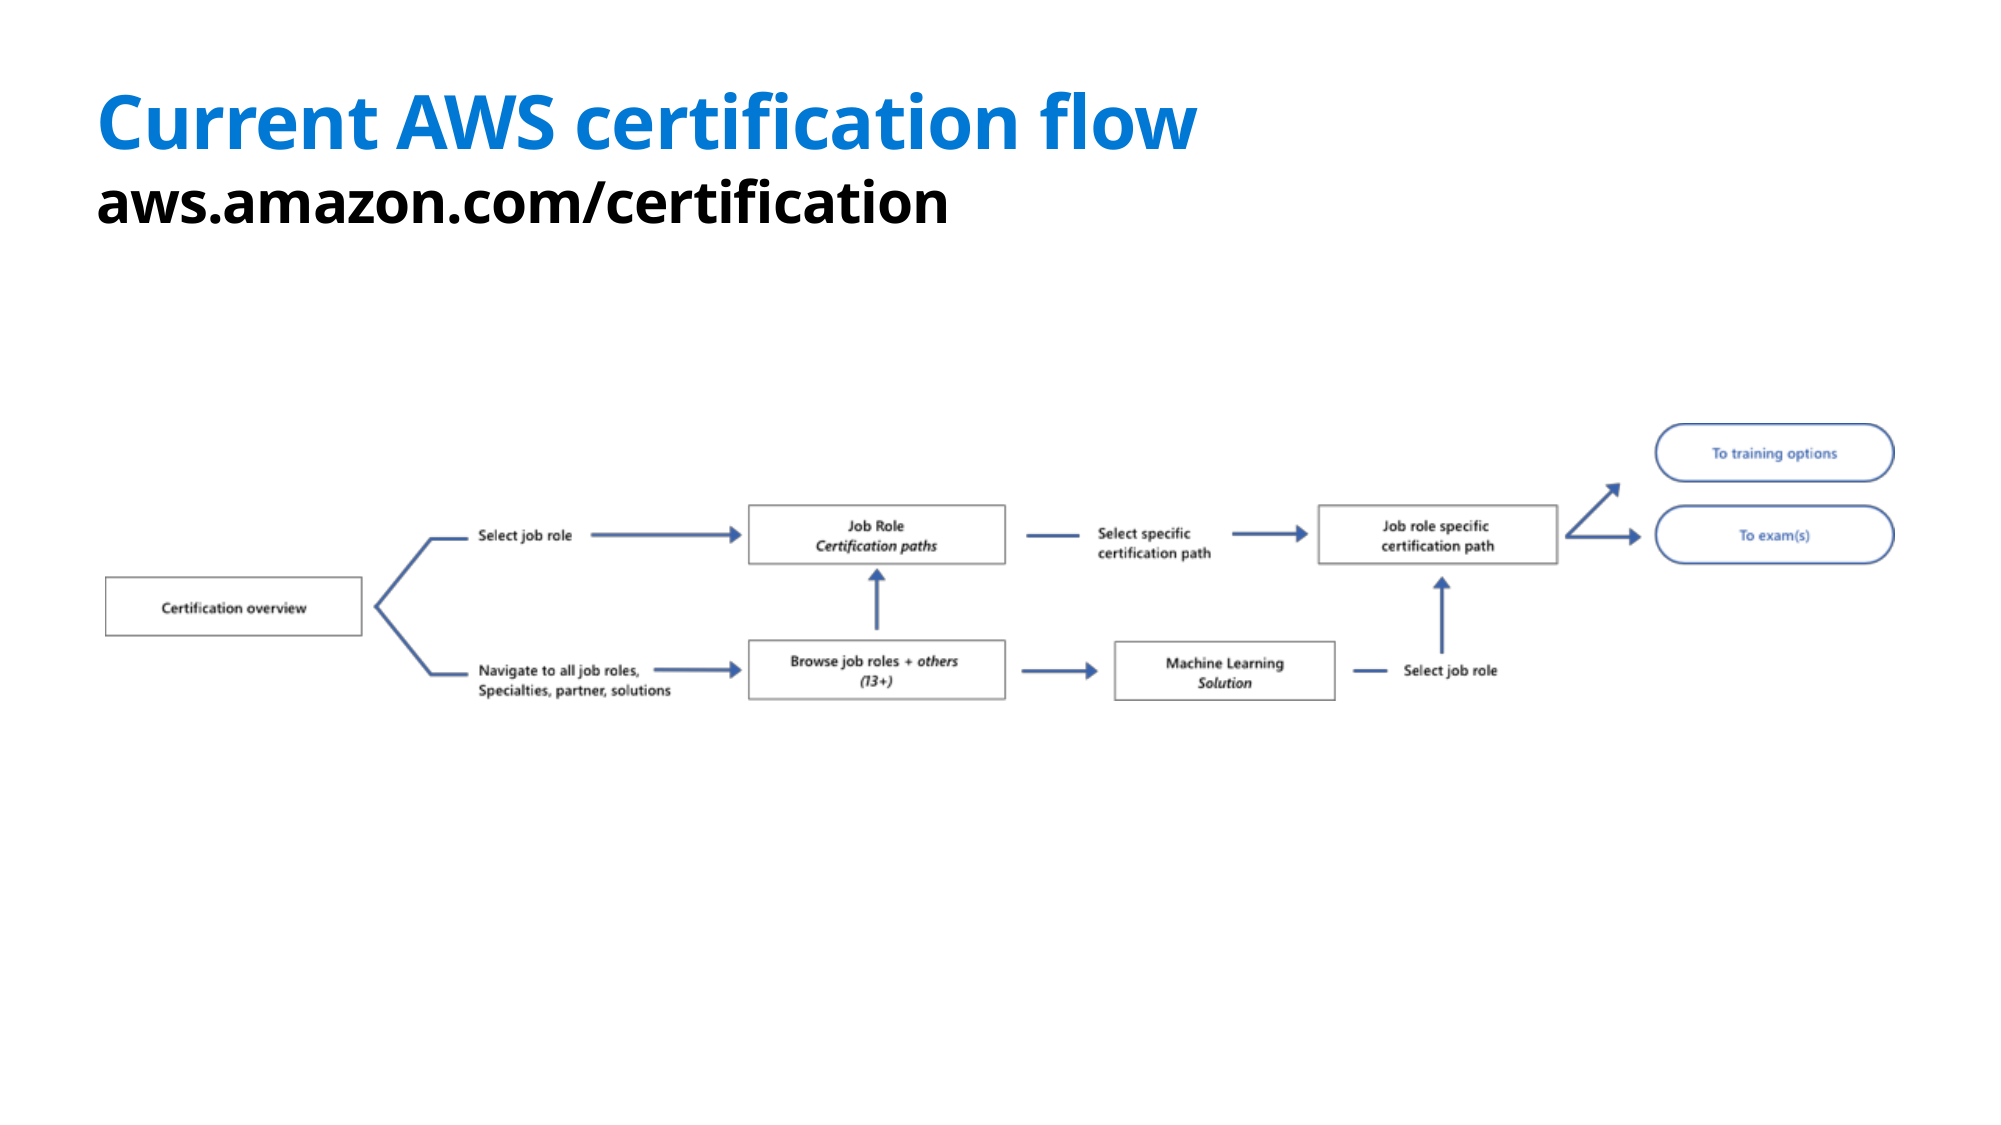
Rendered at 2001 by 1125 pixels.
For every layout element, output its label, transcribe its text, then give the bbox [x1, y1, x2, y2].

title Current AWS certification flow aws.amazon.com/certification [96, 75, 1904, 166]
picture [104, 423, 1895, 702]
